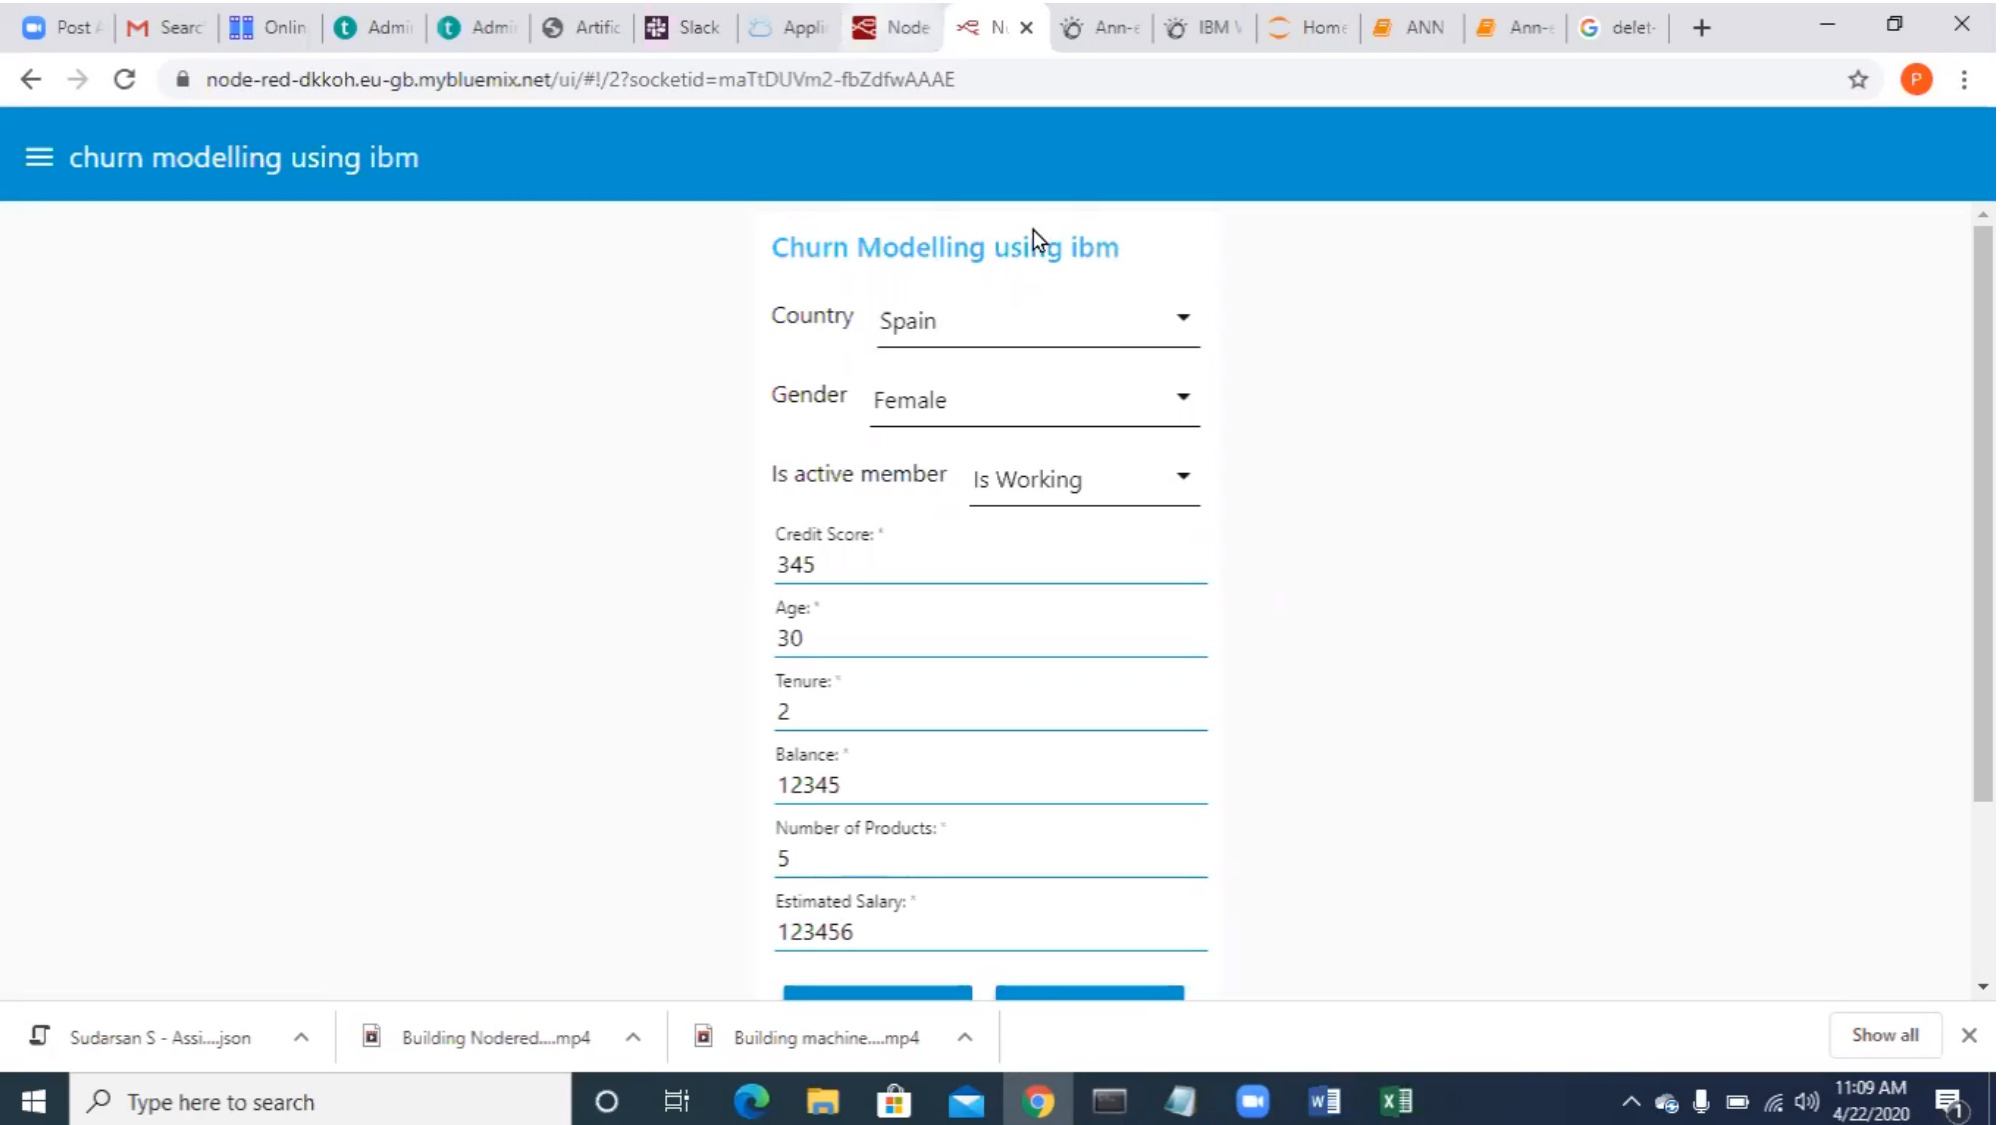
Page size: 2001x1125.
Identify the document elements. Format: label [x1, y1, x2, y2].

list [0, 3, 1996, 1125]
